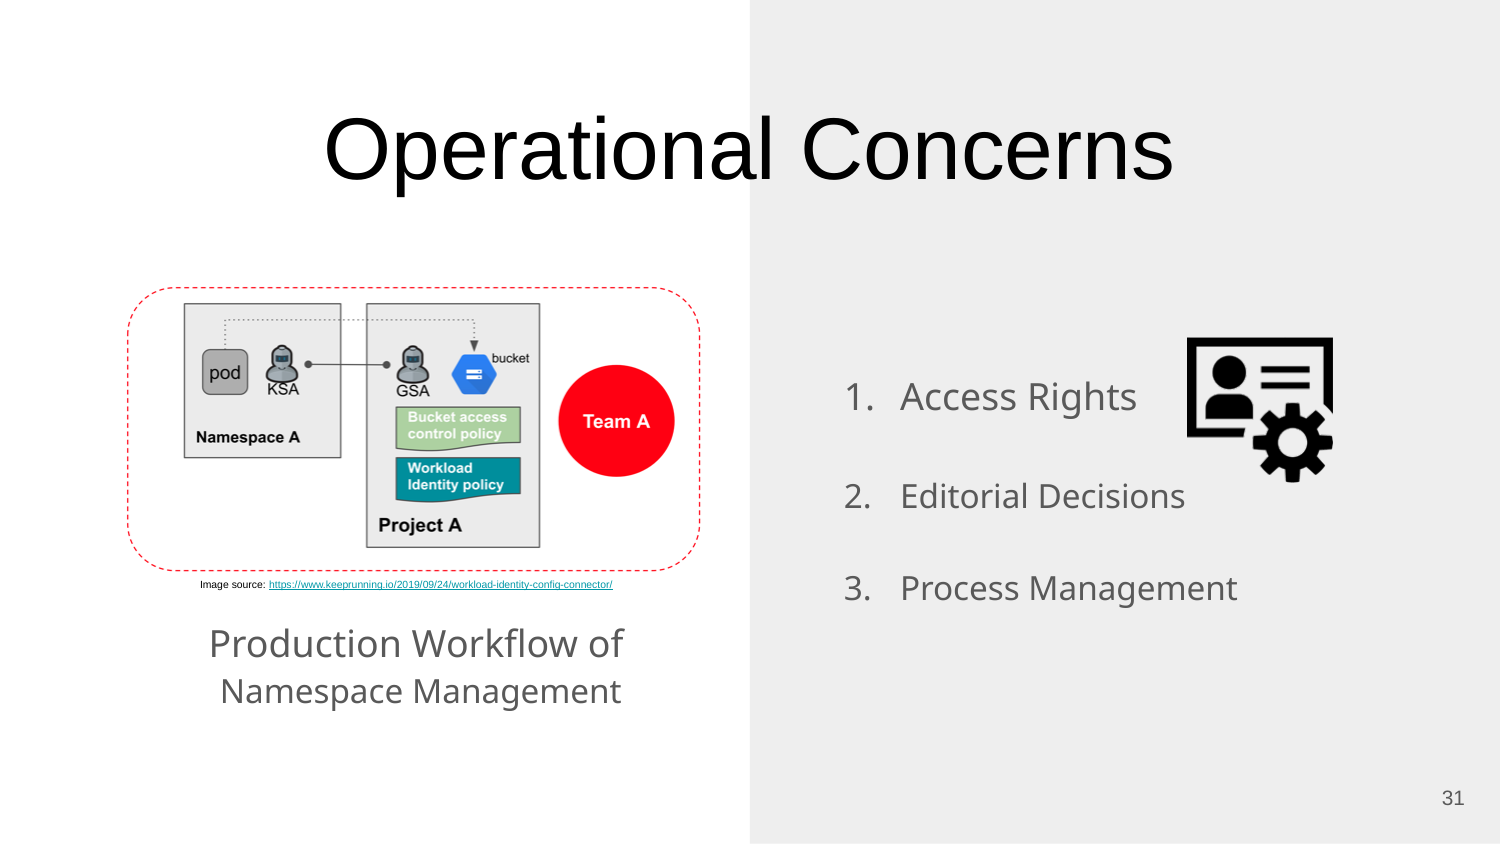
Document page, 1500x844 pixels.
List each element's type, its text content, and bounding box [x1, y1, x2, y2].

picture [92, 274, 722, 593]
title Operational Concerns [231, 68, 1269, 222]
list Access Rights Editorial Decisions Process Management [810, 248, 1440, 725]
picture [1187, 337, 1334, 483]
text_box Production Workflow of Namespace Management [97, 598, 727, 725]
slide_number 31 [1389, 764, 1480, 830]
